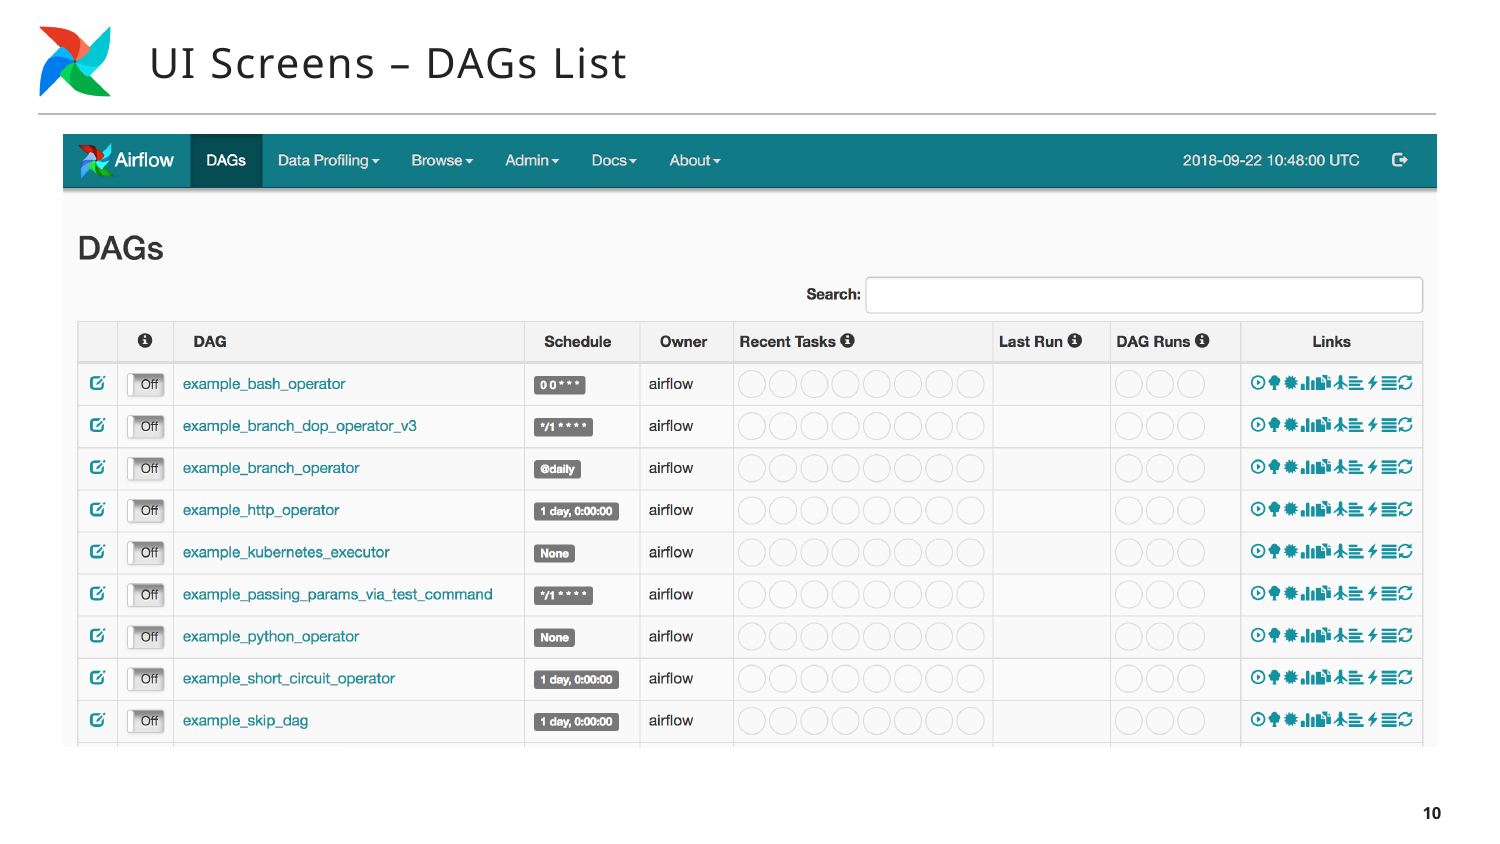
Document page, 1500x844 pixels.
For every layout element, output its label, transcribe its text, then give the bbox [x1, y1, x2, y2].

text_box UI Screens – DAGs List [148, 36, 943, 87]
picture [39, 134, 1437, 747]
picture [39, 26, 111, 97]
slide_number 10 [1216, 791, 1442, 844]
